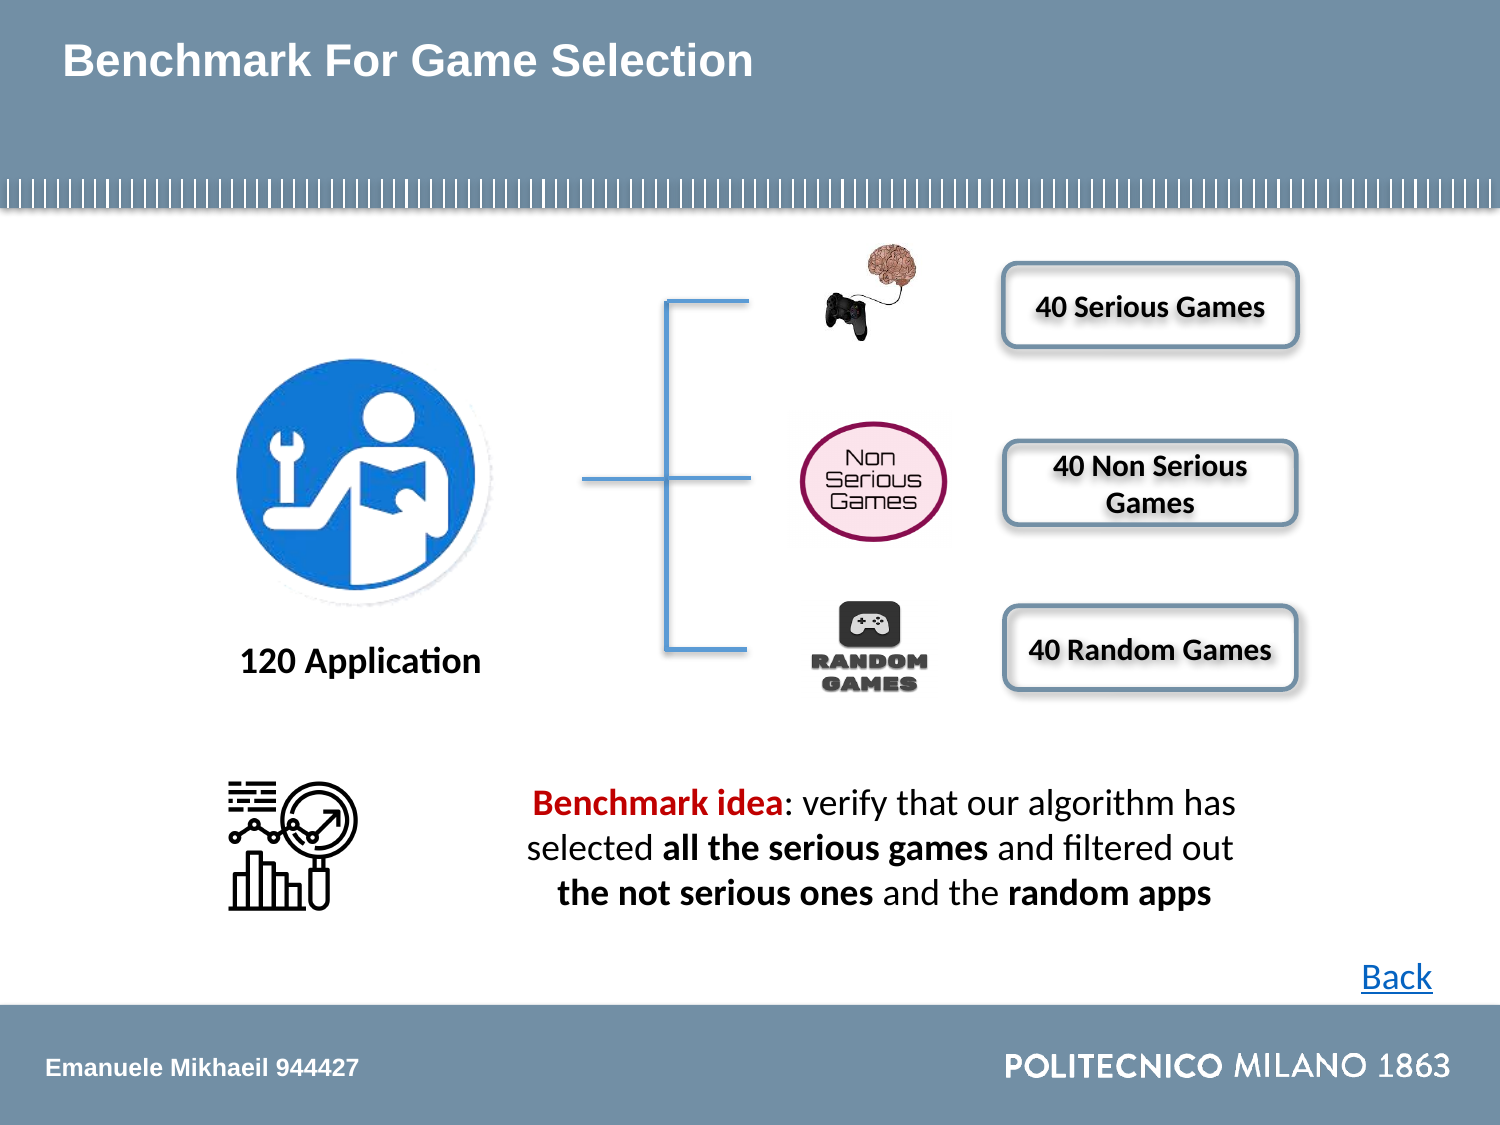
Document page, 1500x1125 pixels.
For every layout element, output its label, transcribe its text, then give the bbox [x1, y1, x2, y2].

text_box 40 Serious Games [1002, 262, 1299, 348]
text_box 120 Application [207, 629, 514, 689]
text_box 40 Non Serious Games [1003, 440, 1298, 526]
picture [999, 1041, 1456, 1089]
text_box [224, 770, 1262, 923]
text_box Back [1346, 944, 1448, 1005]
picture [787, 410, 952, 548]
picture [801, 594, 938, 698]
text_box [582, 300, 750, 652]
picture [199, 343, 523, 615]
picture [782, 232, 957, 348]
text_box 40 Random Games [1003, 605, 1298, 691]
title Benchmark For Game Selection [47, 22, 1455, 161]
